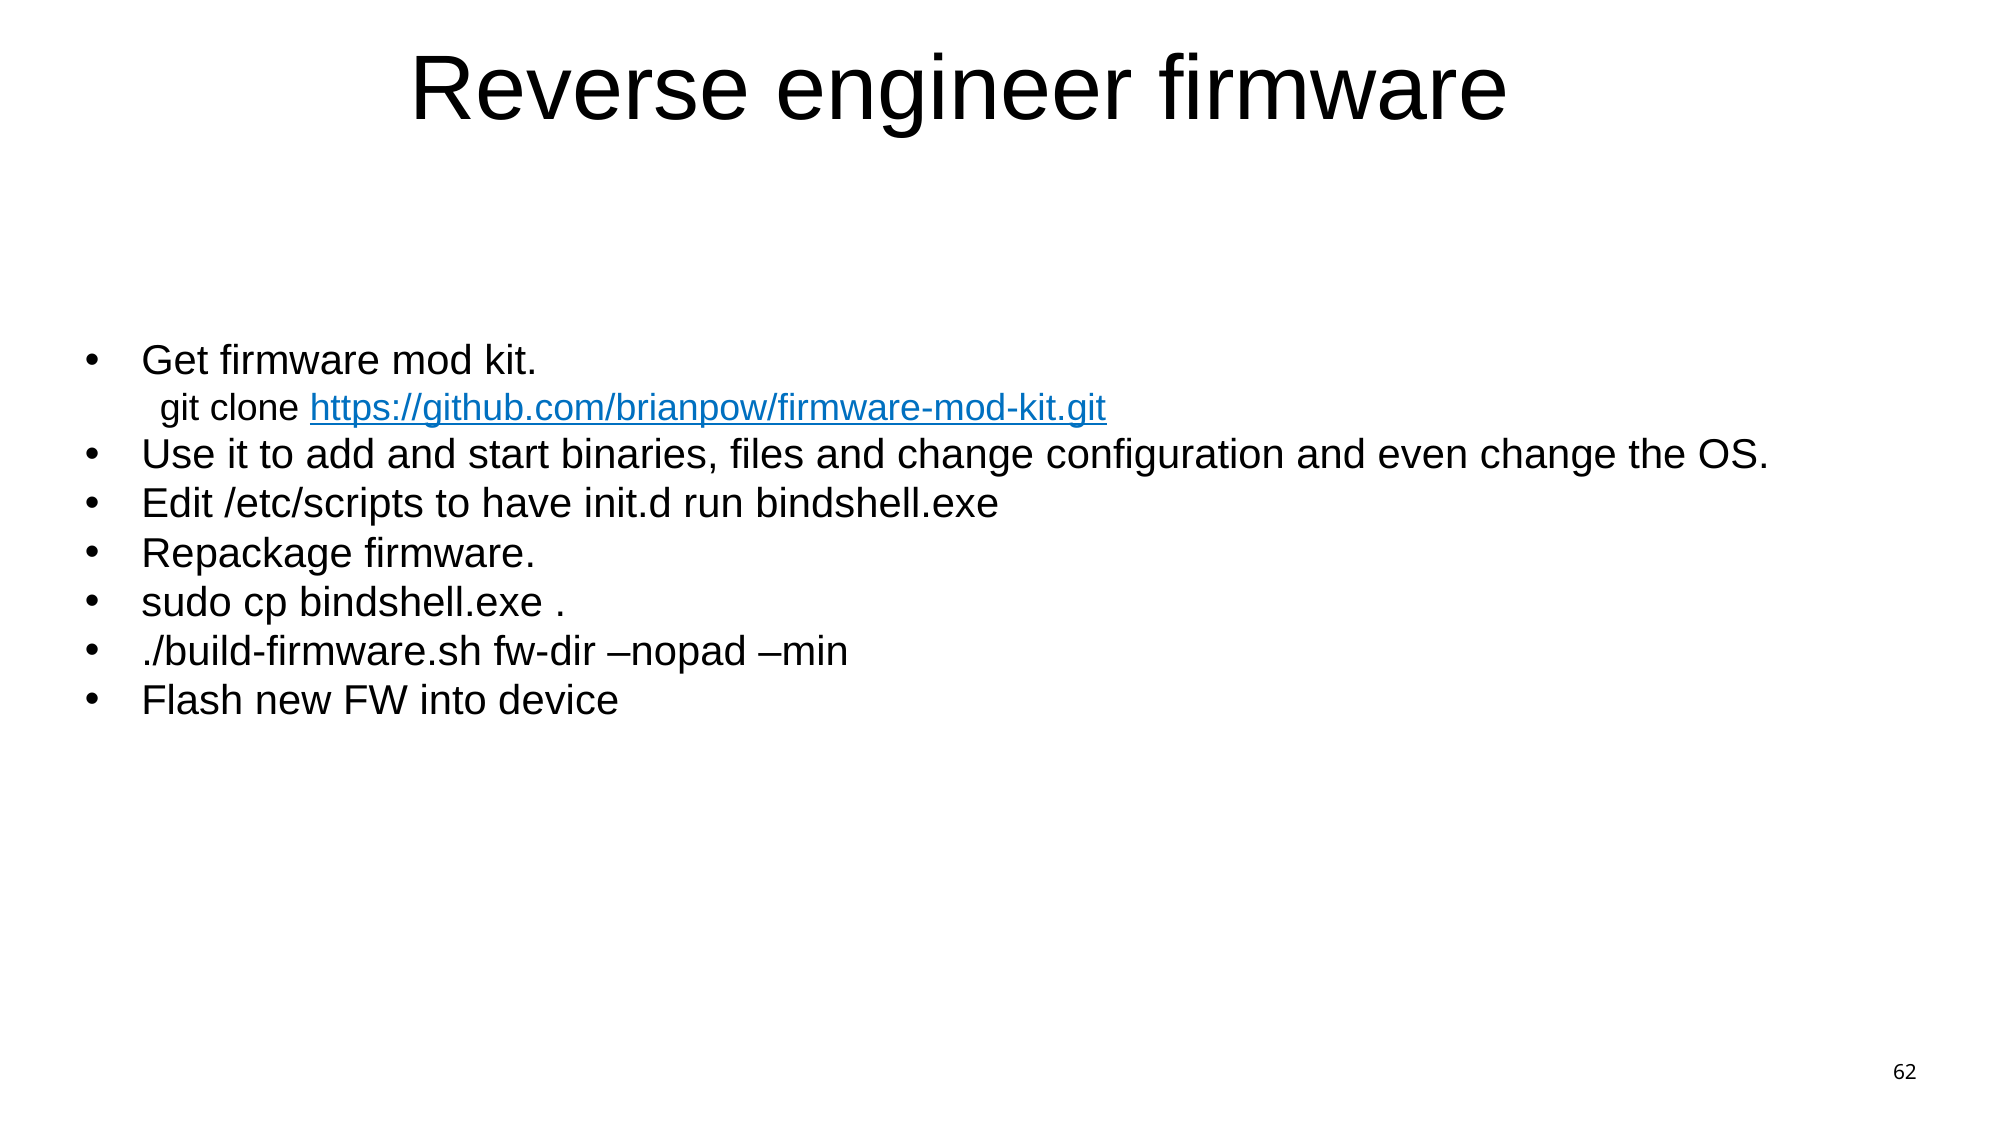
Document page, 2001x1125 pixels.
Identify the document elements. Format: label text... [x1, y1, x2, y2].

list Get firmware mod kit. git clone https://github.com/brianpow/firmware-mod-kit.git Use it to add and start binaries, files and change configuration and even change the OS. Edit /etc/scripts to have init.d run bindshell.exe Repackage firmware. sudo cp bindshell.exe . ./build-firmware.sh fw-dir –nopad –min Flash new FW into device [69, 331, 1970, 1019]
slide_number 62 [1855, 1042, 1955, 1103]
title Reverse engineer firmware [69, 18, 1850, 162]
